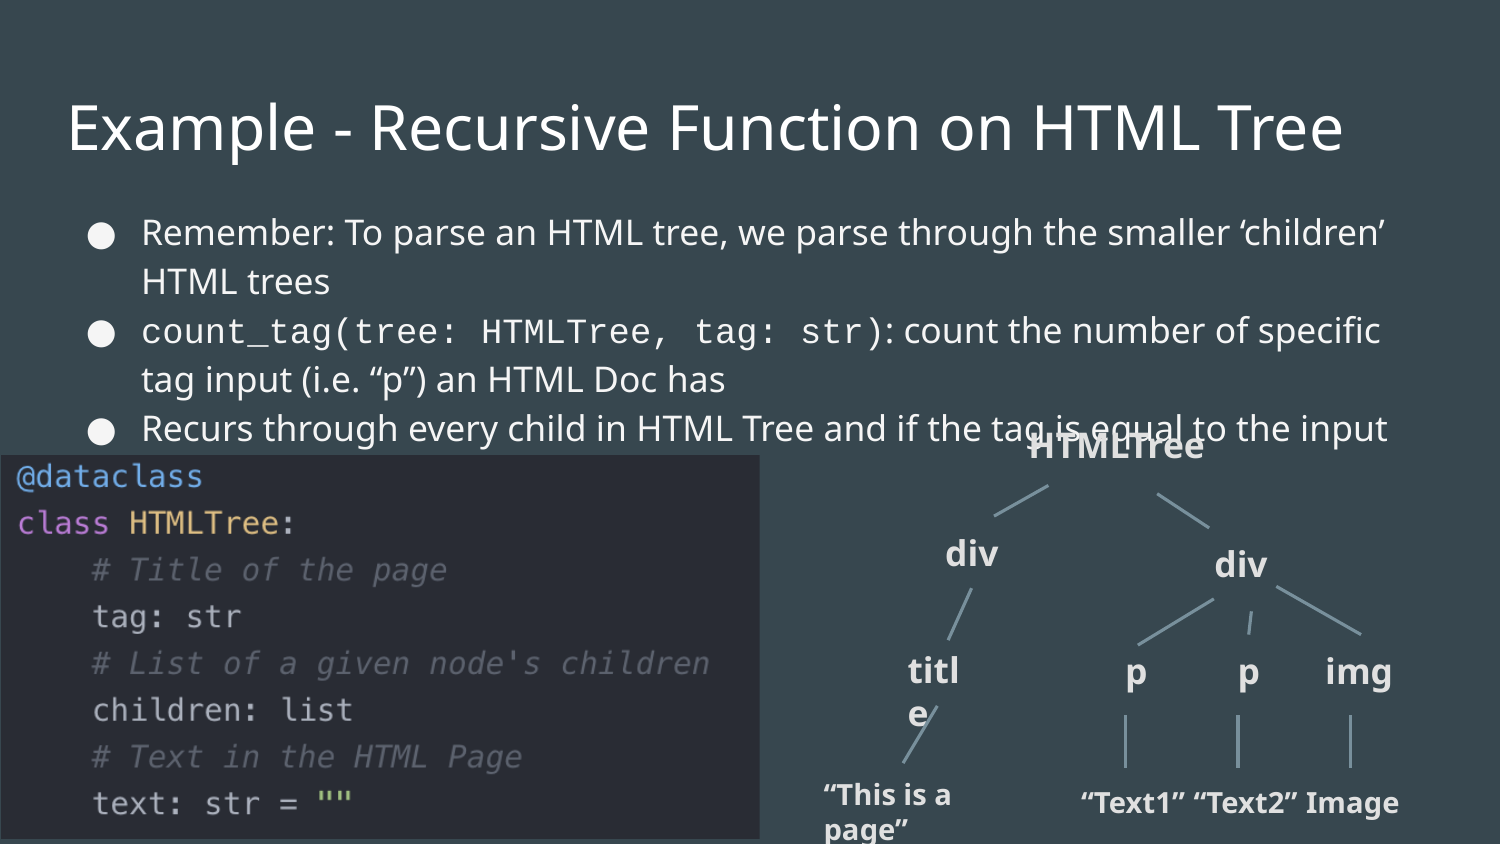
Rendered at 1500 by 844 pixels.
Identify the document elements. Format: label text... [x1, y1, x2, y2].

picture [0, 455, 760, 839]
text_box Image [1290, 769, 1500, 844]
text_box img [1310, 634, 1412, 721]
list Remember: To parse an HTML tree, we parse through the smaller ‘children’ HTML trees count_tag(tree: HTMLTree, tag: str): count the number of specific tag input (i.e. “p”) an HTML Doc has Recurs through every child in HTML Tree and if the tag is equal to the input tag (i.e. “p”), add 1 [51, 189, 1449, 750]
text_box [993, 485, 1049, 517]
text_box div [930, 516, 1058, 603]
text_box “Text2” [1178, 769, 1290, 844]
text_box “This is a page” [808, 761, 1058, 844]
text_box title [892, 633, 995, 720]
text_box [902, 705, 938, 764]
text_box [1137, 598, 1215, 646]
text_box p [1222, 634, 1275, 721]
title Example - Recursive Function on HTML Tree [51, 72, 1449, 167]
text_box p [1110, 634, 1212, 721]
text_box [1156, 493, 1210, 529]
text_box HTMLTree [1009, 407, 1225, 495]
text_box div [1199, 527, 1342, 614]
text_box “Text1” [1065, 769, 1178, 844]
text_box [1276, 586, 1362, 635]
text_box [1248, 611, 1252, 635]
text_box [947, 587, 972, 641]
